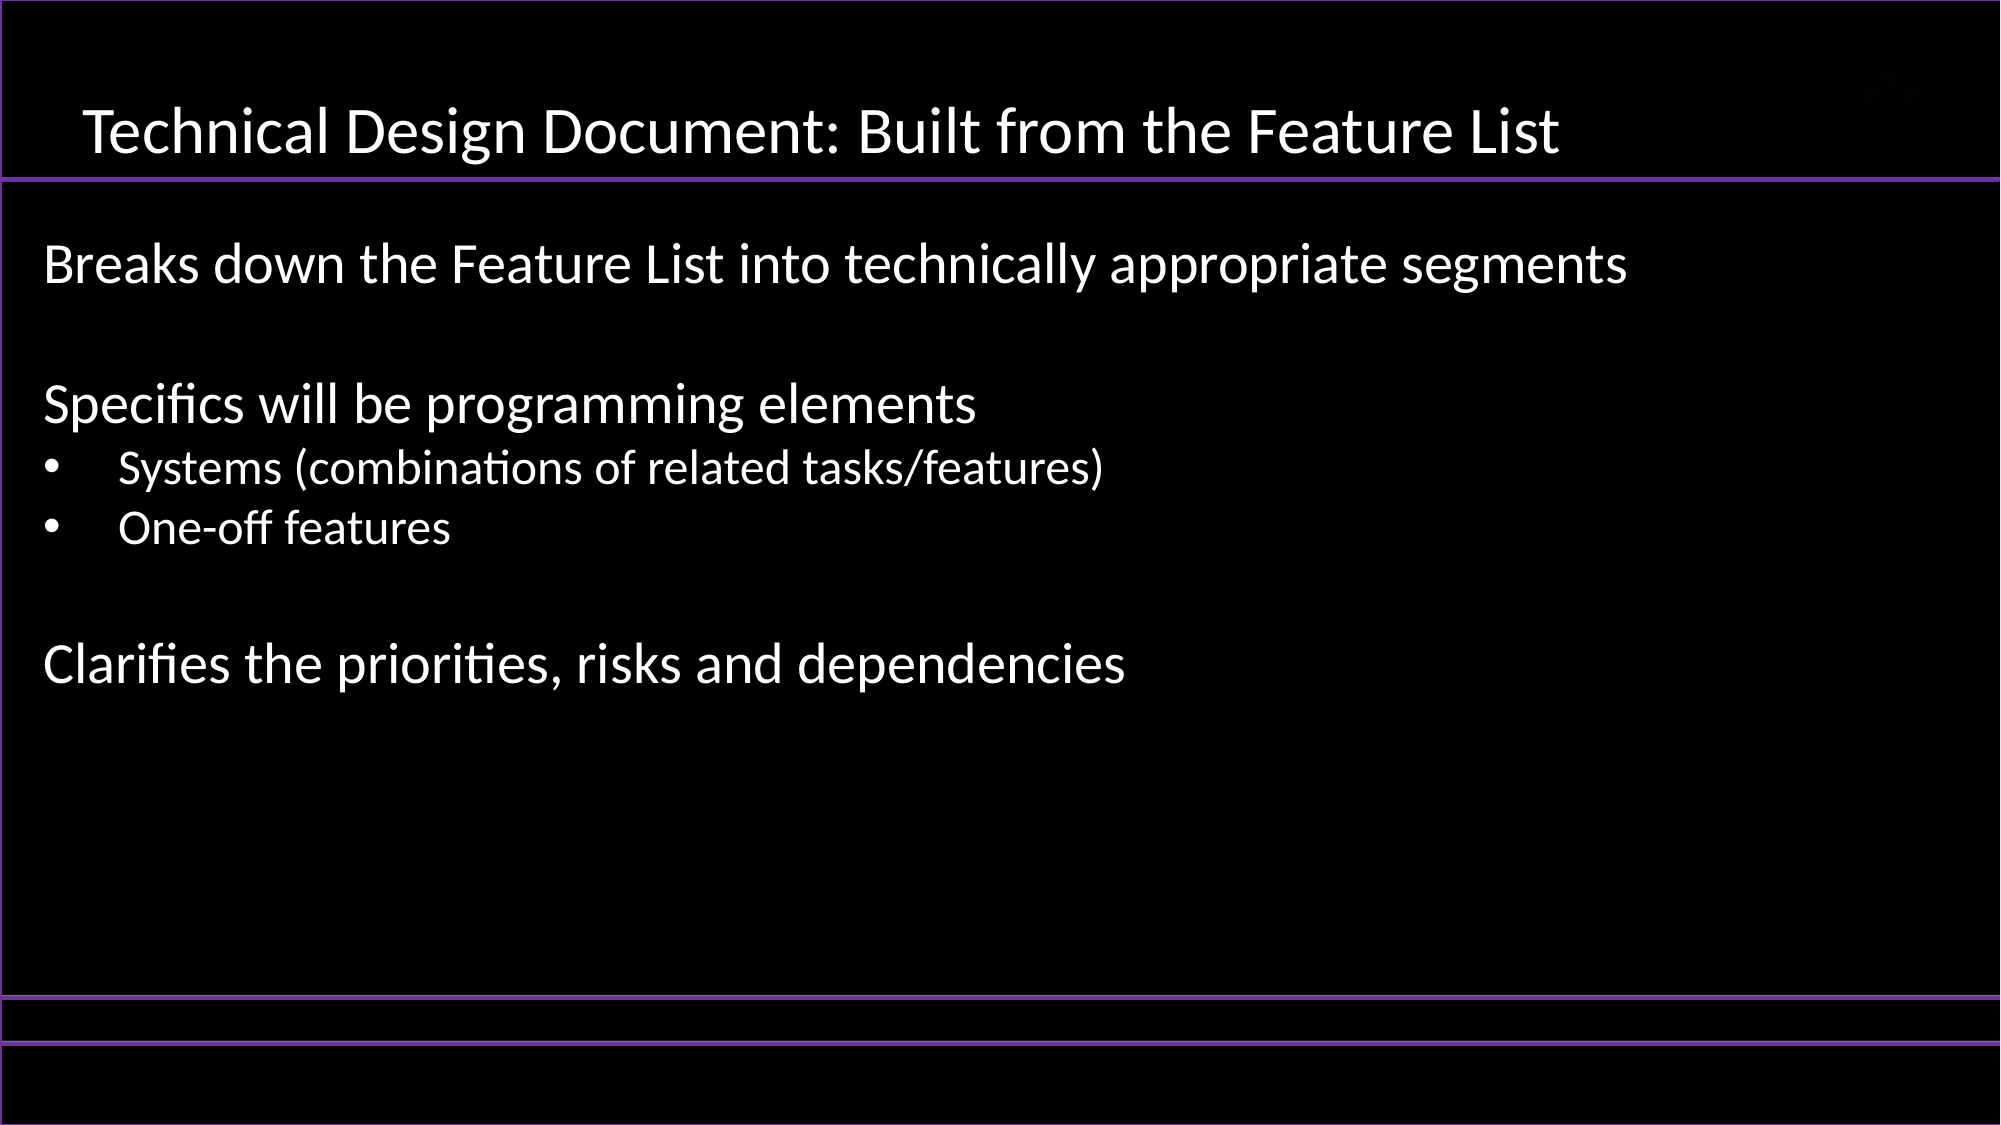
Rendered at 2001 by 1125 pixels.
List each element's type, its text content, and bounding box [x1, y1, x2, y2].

picture [0, 0, 2001, 1125]
text_box Breaks down the Feature List into technically appropriate segments Specifics will be programming elements Systems (combinations of related tasks/features) One-off features Clarifies the priorities, risks and dependencies [28, 172, 1814, 888]
text_box Technical Design Document: Built from the Feature List [67, 39, 1814, 172]
